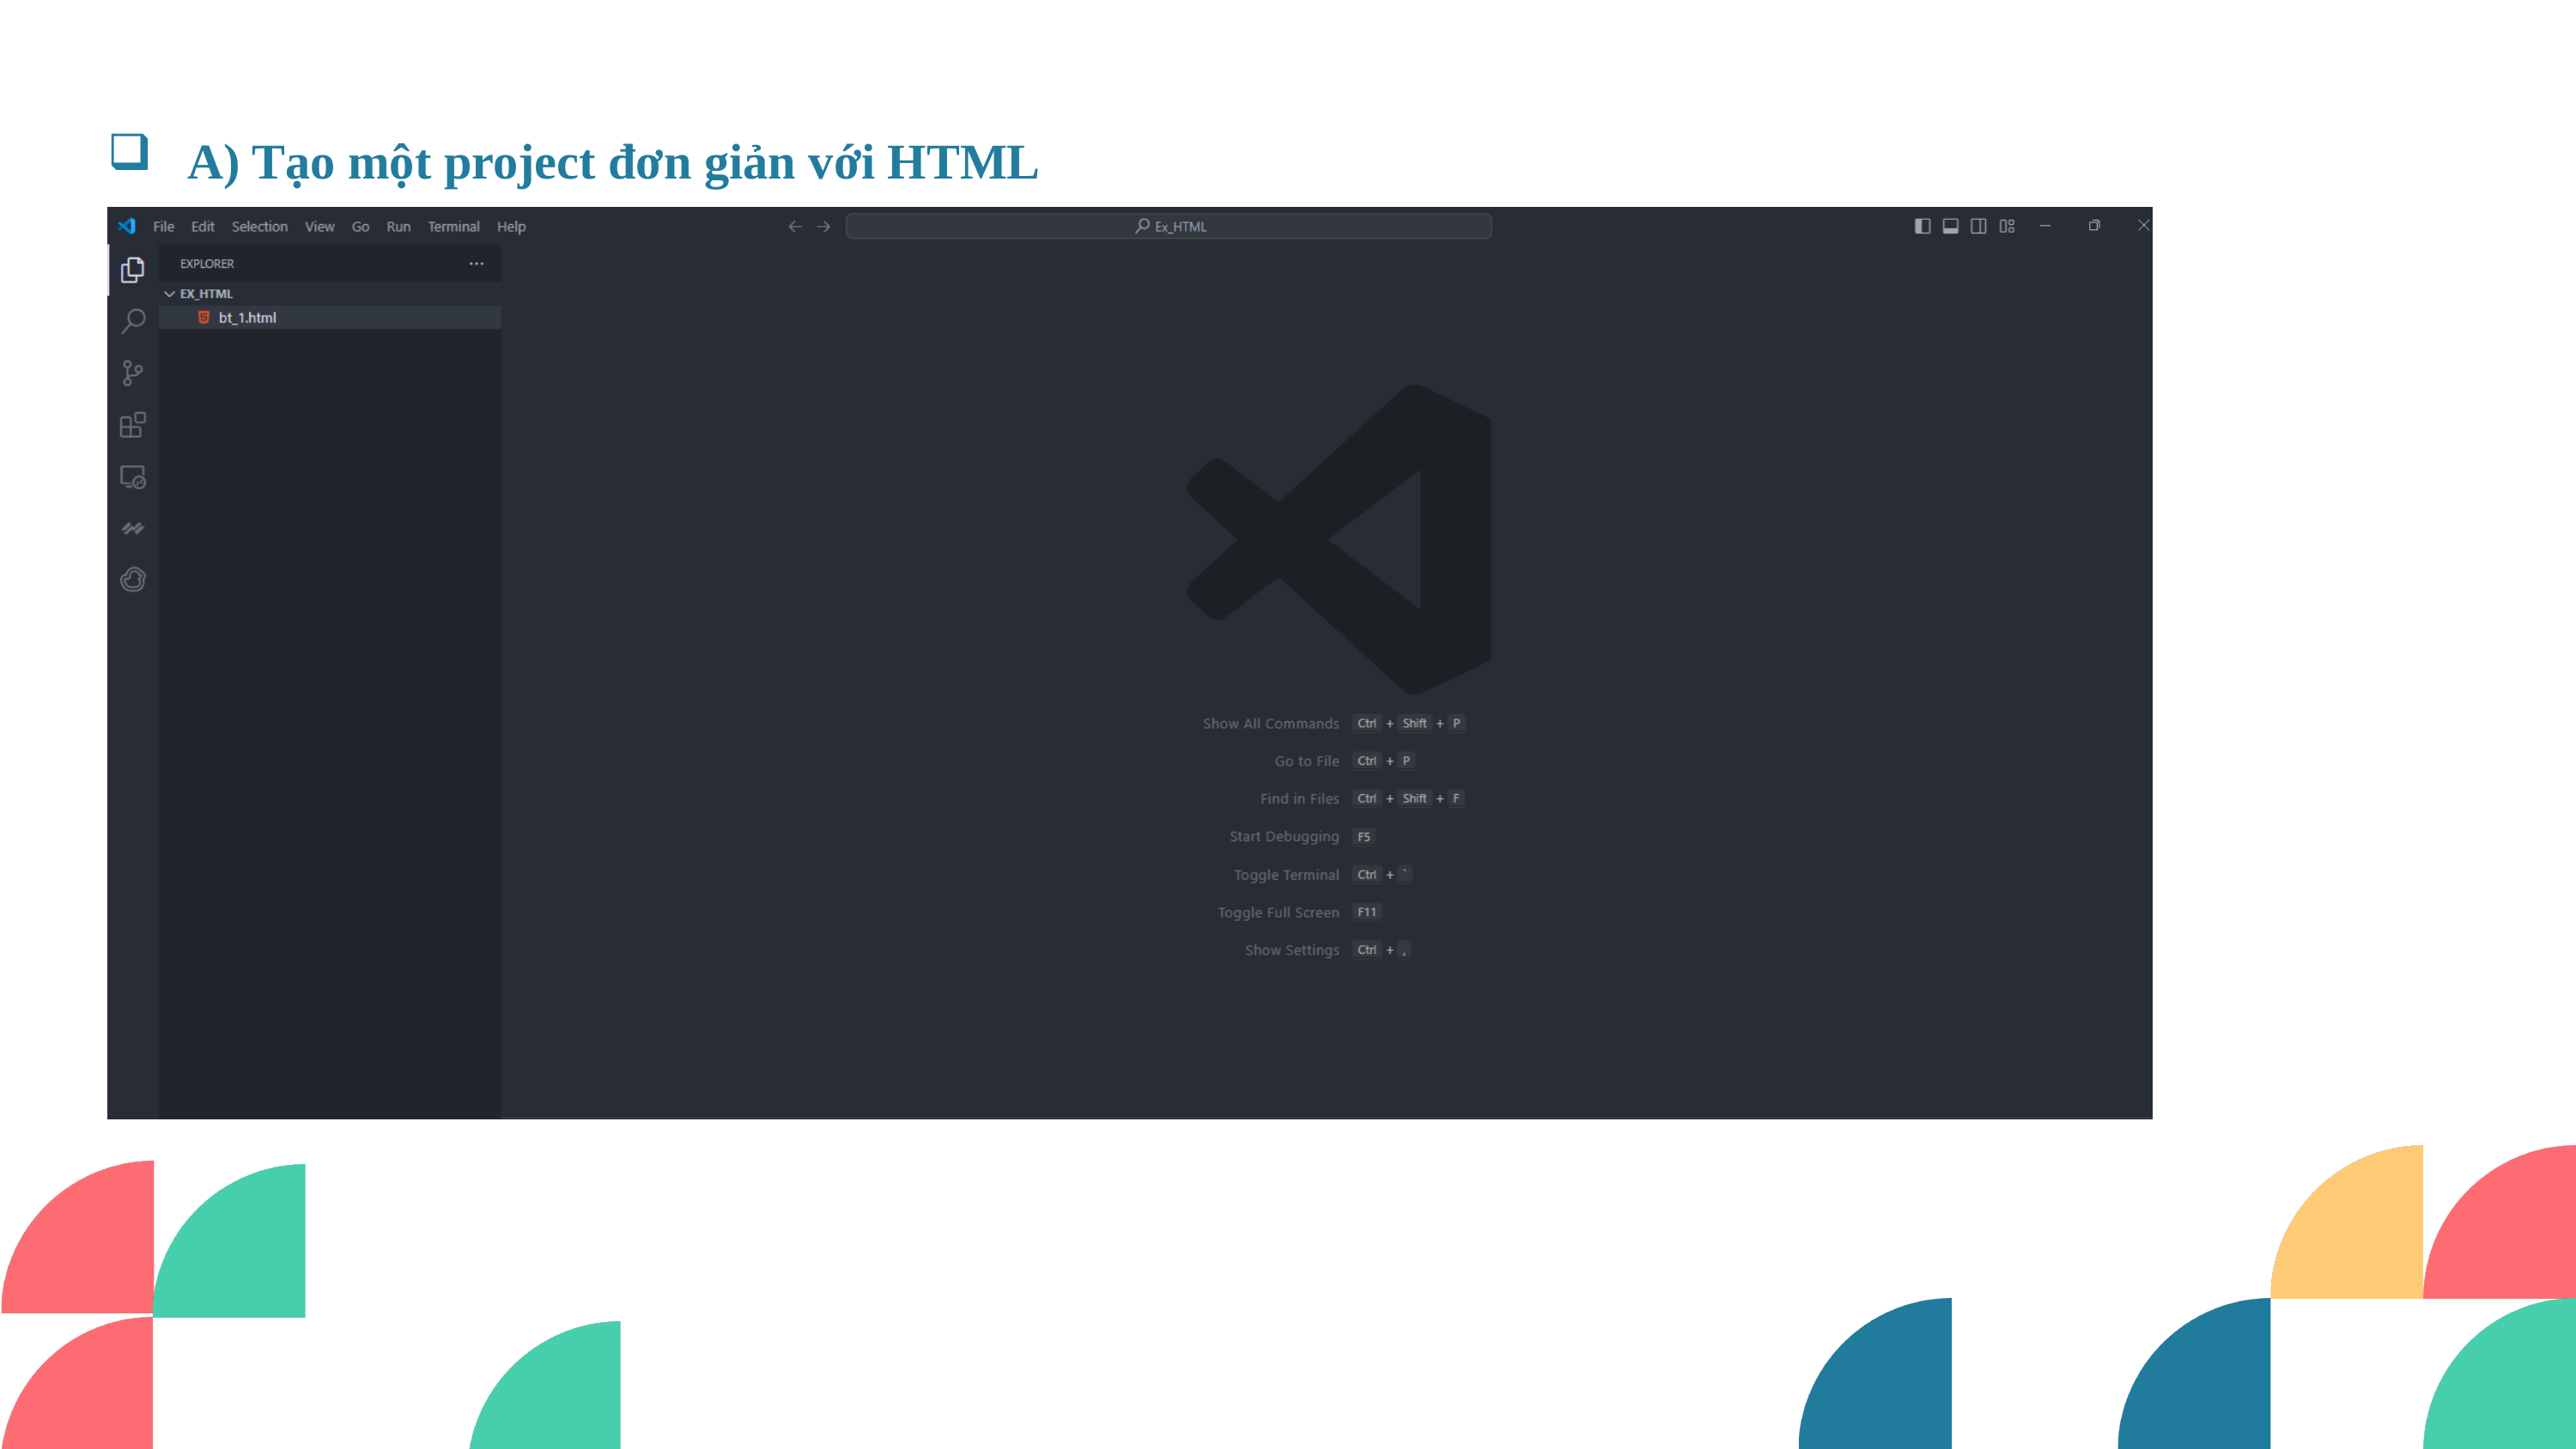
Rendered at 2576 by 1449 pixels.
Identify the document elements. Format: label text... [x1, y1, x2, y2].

text_box A) Tạo một project đơn giản với HTML [106, 89, 1089, 189]
text_box [2117, 1298, 2271, 1449]
text_box [152, 1164, 306, 1318]
text_box [1, 1161, 155, 1314]
text_box [467, 1321, 621, 1449]
text_box [2423, 1298, 2576, 1449]
picture [106, 207, 2153, 1120]
text_box [0, 1317, 153, 1449]
text_box [2424, 1145, 2576, 1298]
text_box [1798, 1298, 1952, 1449]
text_box [2270, 1145, 2424, 1299]
